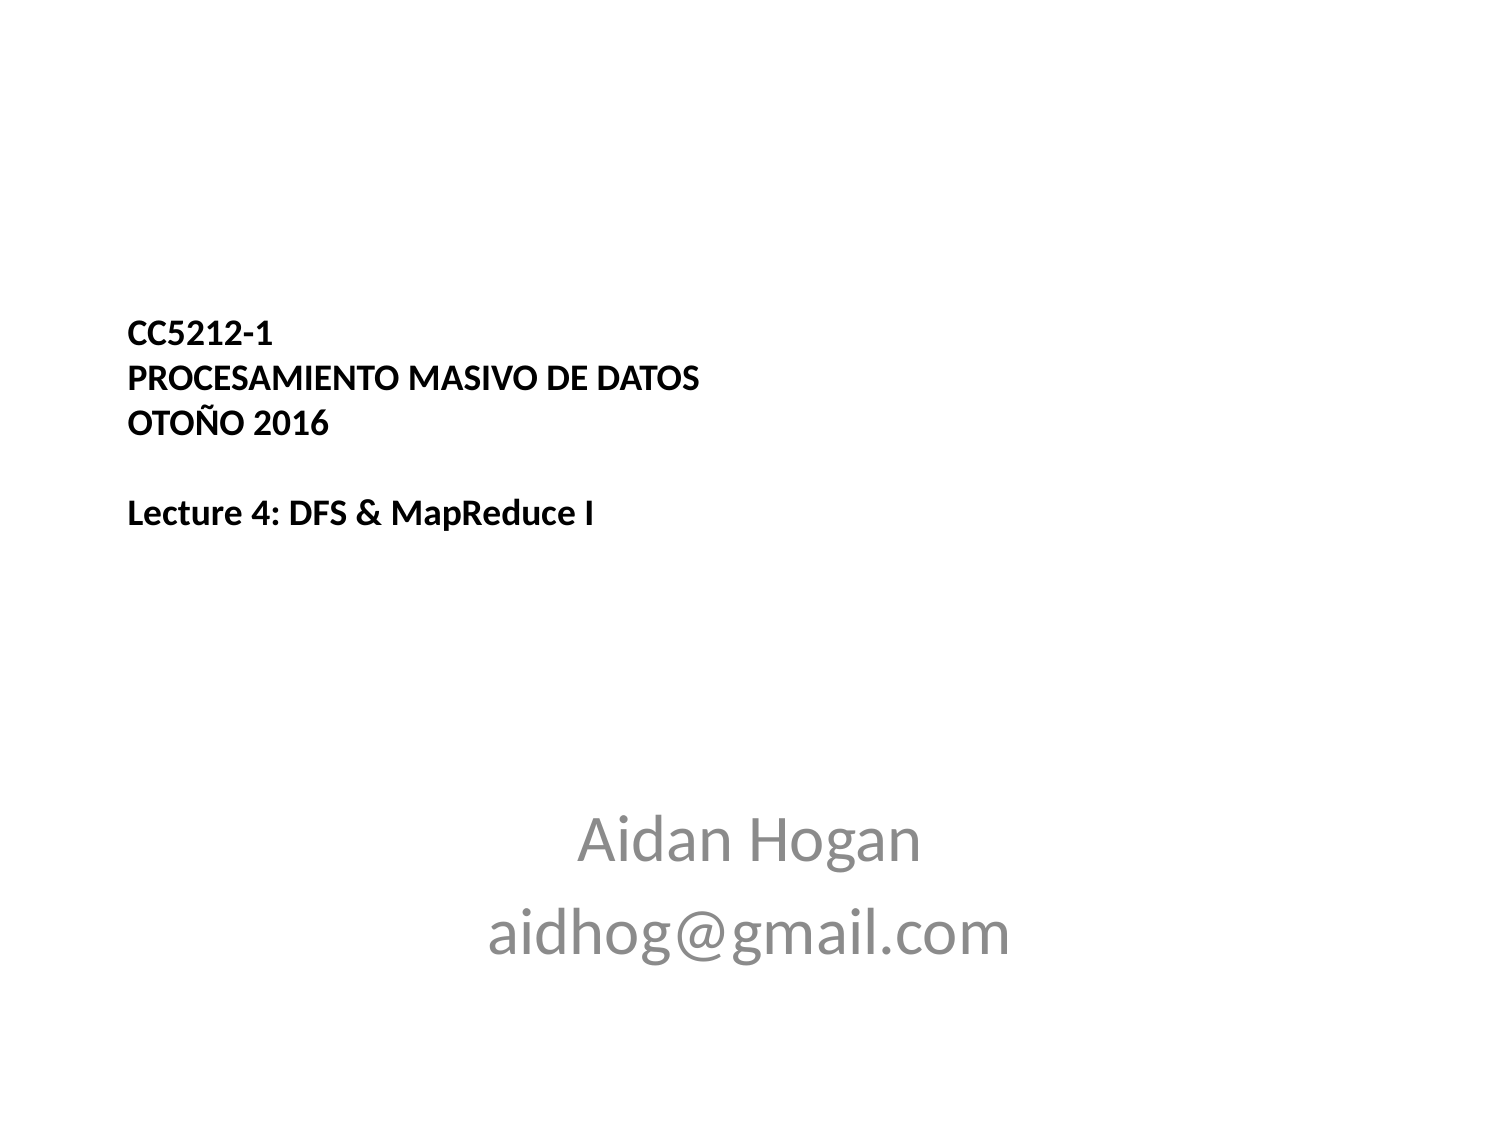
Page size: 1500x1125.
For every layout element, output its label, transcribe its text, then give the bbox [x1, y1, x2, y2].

subtitle Aidan Hogan aidhog@gmail.com [225, 787, 1275, 1000]
title CC5212-1 Procesamiento Masivo de Datos Otoño 2016 Lecture 4: DFS & MapReduce I [112, 299, 1388, 542]
